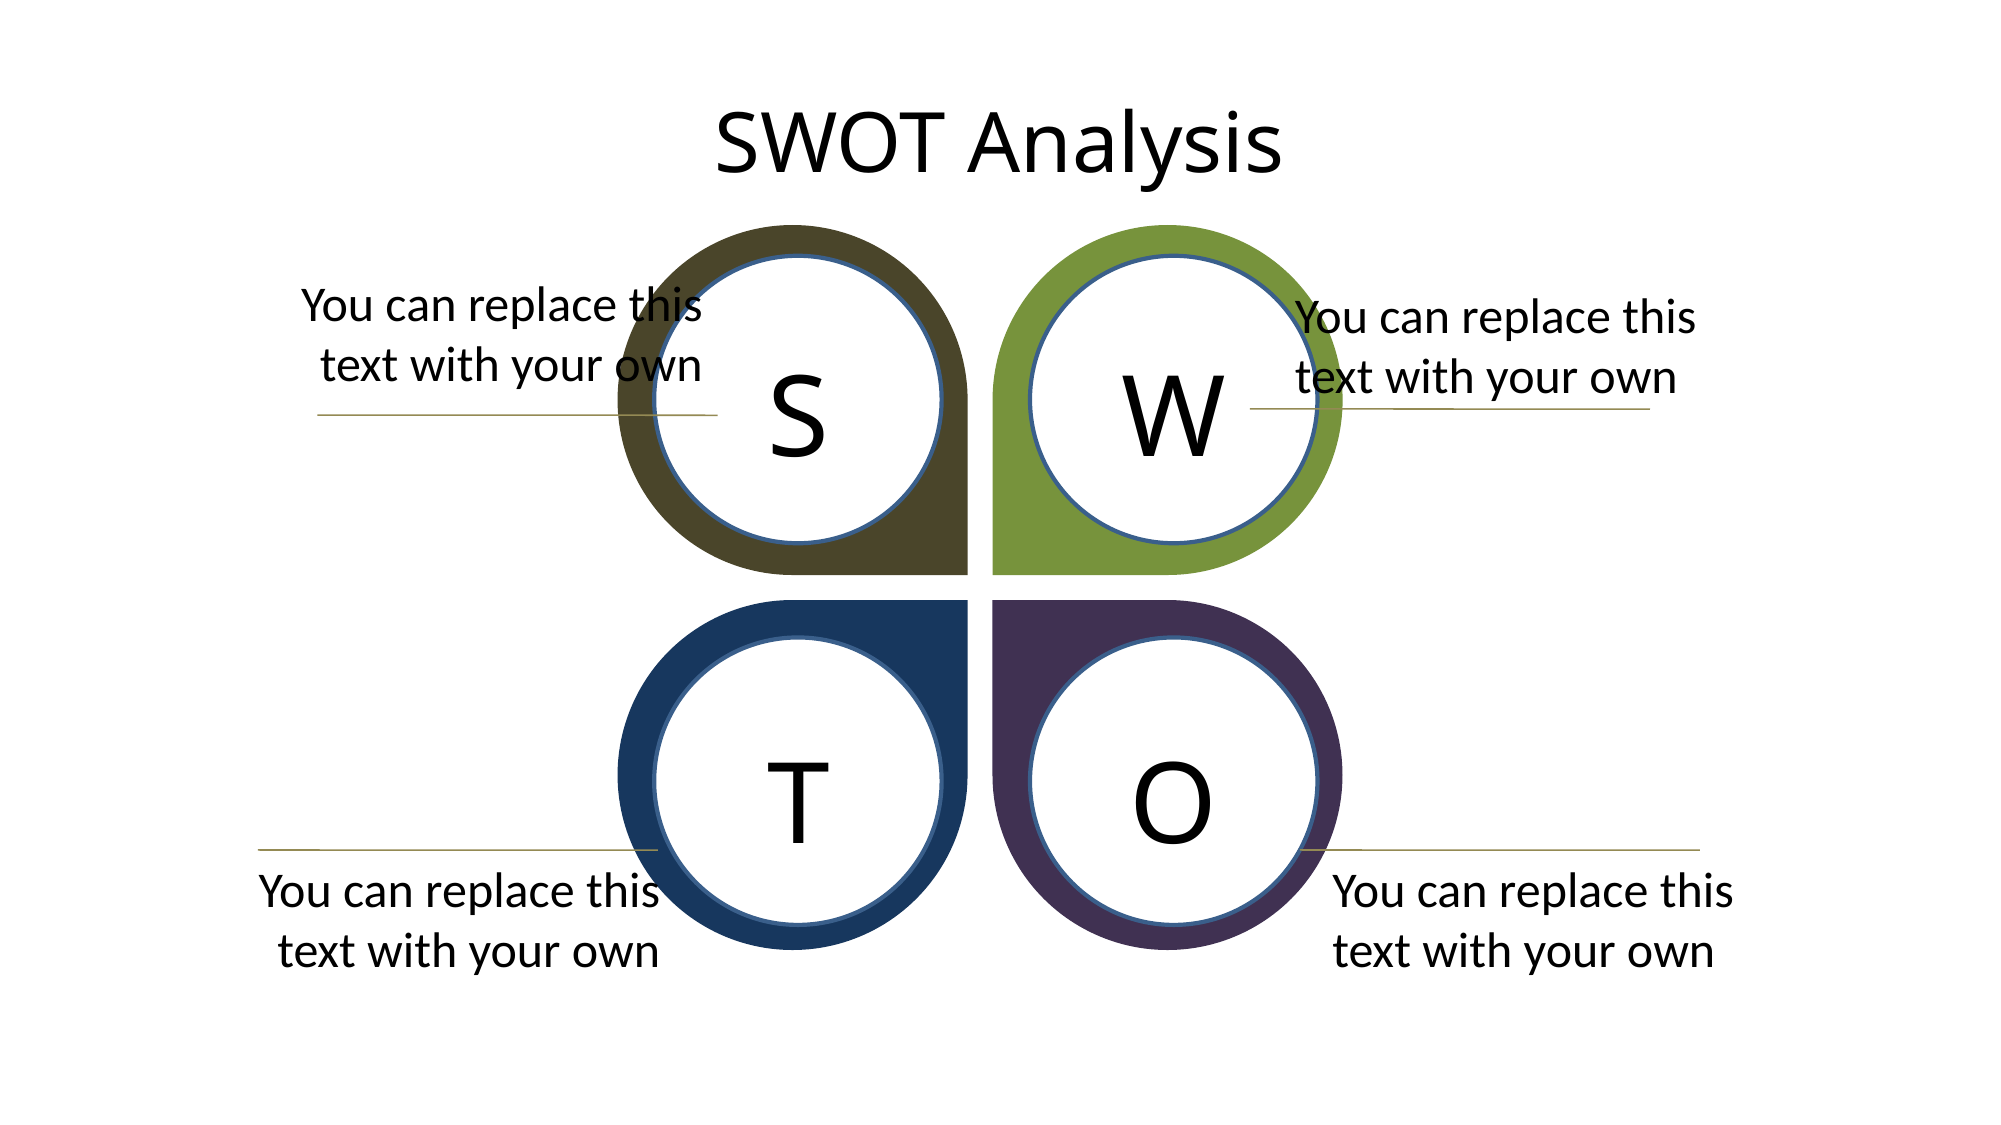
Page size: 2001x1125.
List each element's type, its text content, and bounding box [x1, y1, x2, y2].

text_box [237, 849, 676, 987]
title SWOT Analysis [99, 45, 1900, 233]
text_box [617, 224, 1343, 951]
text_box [1299, 849, 1756, 987]
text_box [279, 264, 718, 416]
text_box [1249, 275, 1718, 413]
